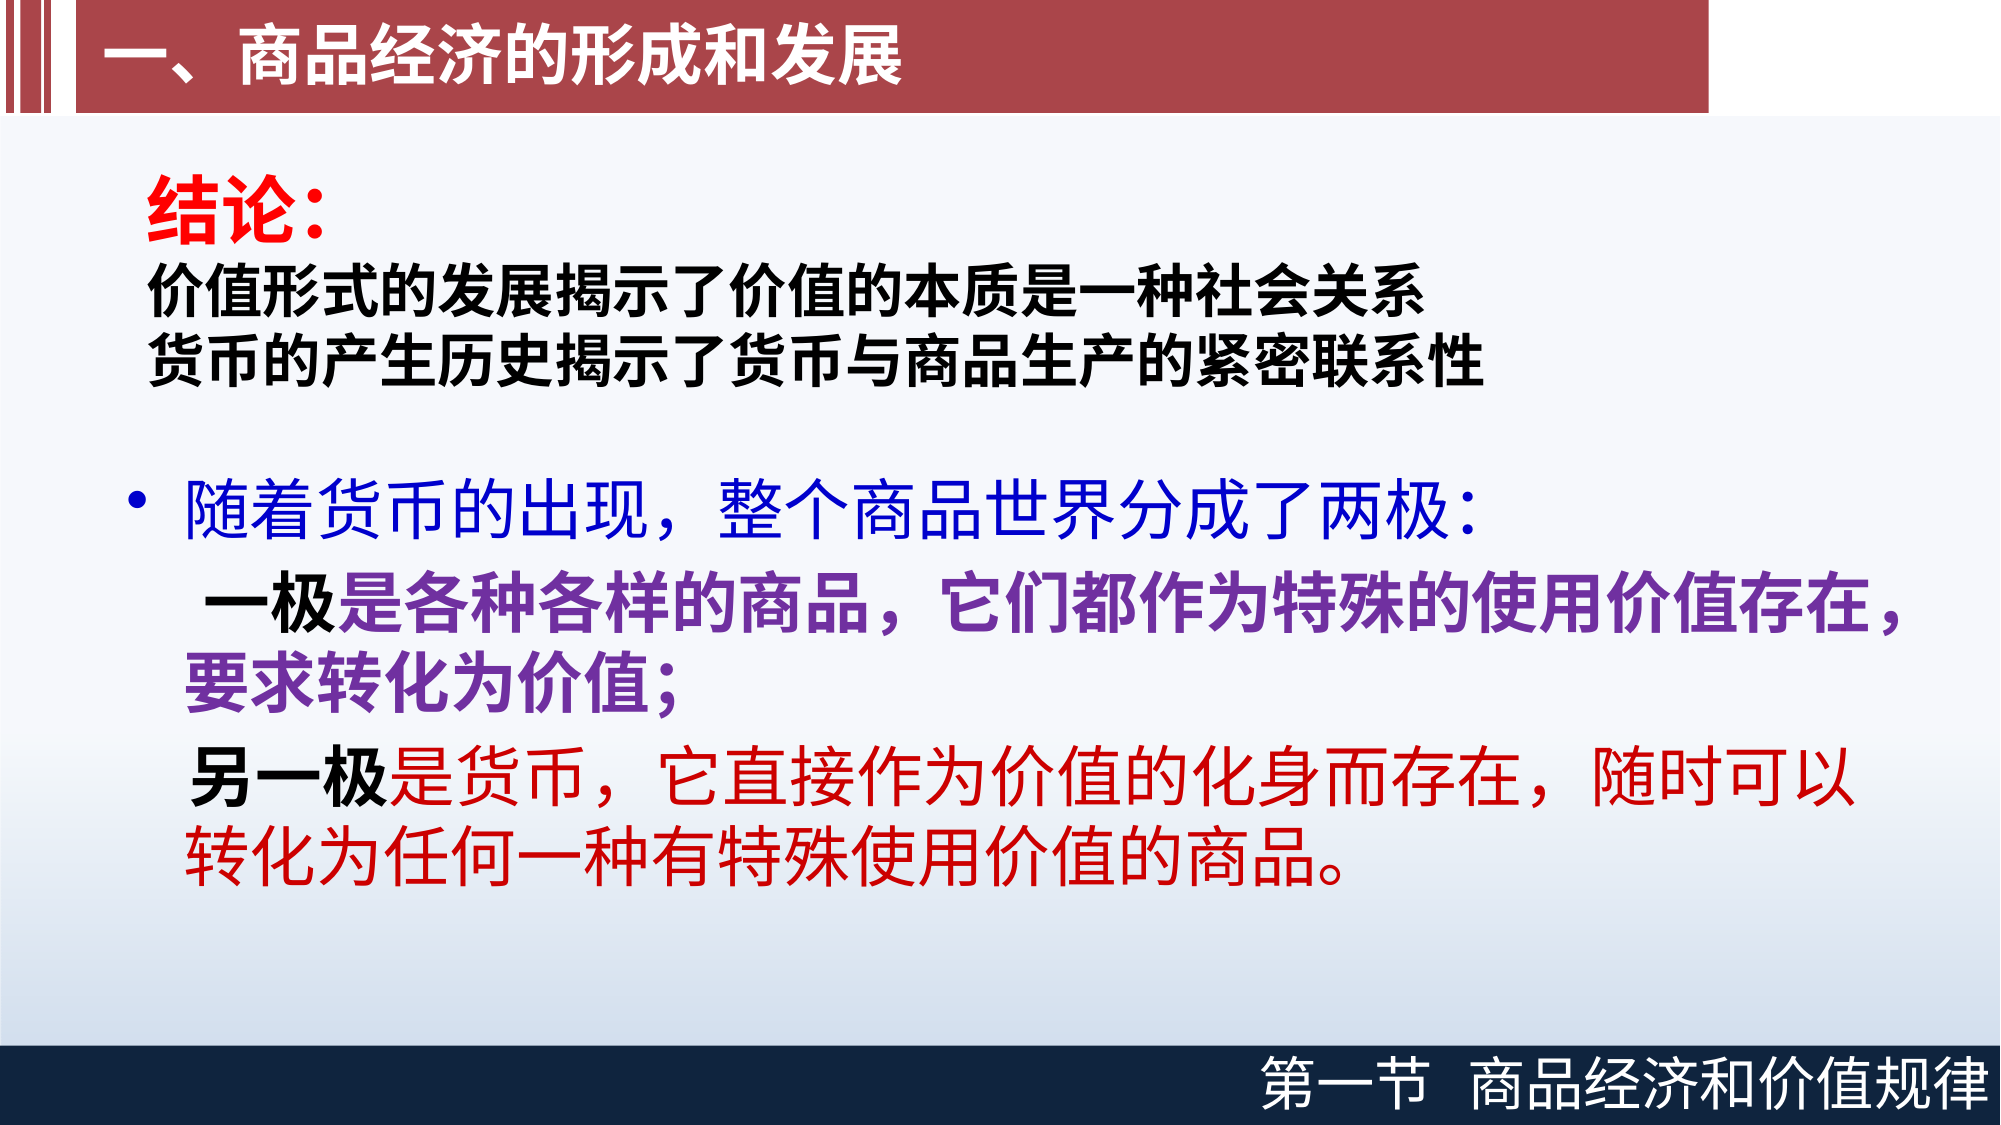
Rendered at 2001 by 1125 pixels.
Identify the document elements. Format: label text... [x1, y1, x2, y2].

text_box [0, 116, 2000, 1045]
text_box 第一节 [1255, 1068, 1435, 1118]
text_box 随着货币的出现，整个商品世界分成了两极： 一极是各种各样的商品，它们都作为特殊的使用价值存在，要求转化为价值； 另一极是货币，它直接作为价值的化身而存在，随时可以转化为任何一种有特殊使用价值的商品。 [112, 460, 1898, 1068]
list 结论： 价值形式的发展揭示了价值的本质是一种社会关系 货币的产生历史揭示了货币与商品生产的紧密联系性 [131, 156, 1913, 404]
text_box 一、商品经济的形成和发展 [100, 10, 1058, 93]
text_box 商品经济和价值规律 [1465, 1044, 1994, 1118]
text_box [0, 1045, 2000, 1125]
